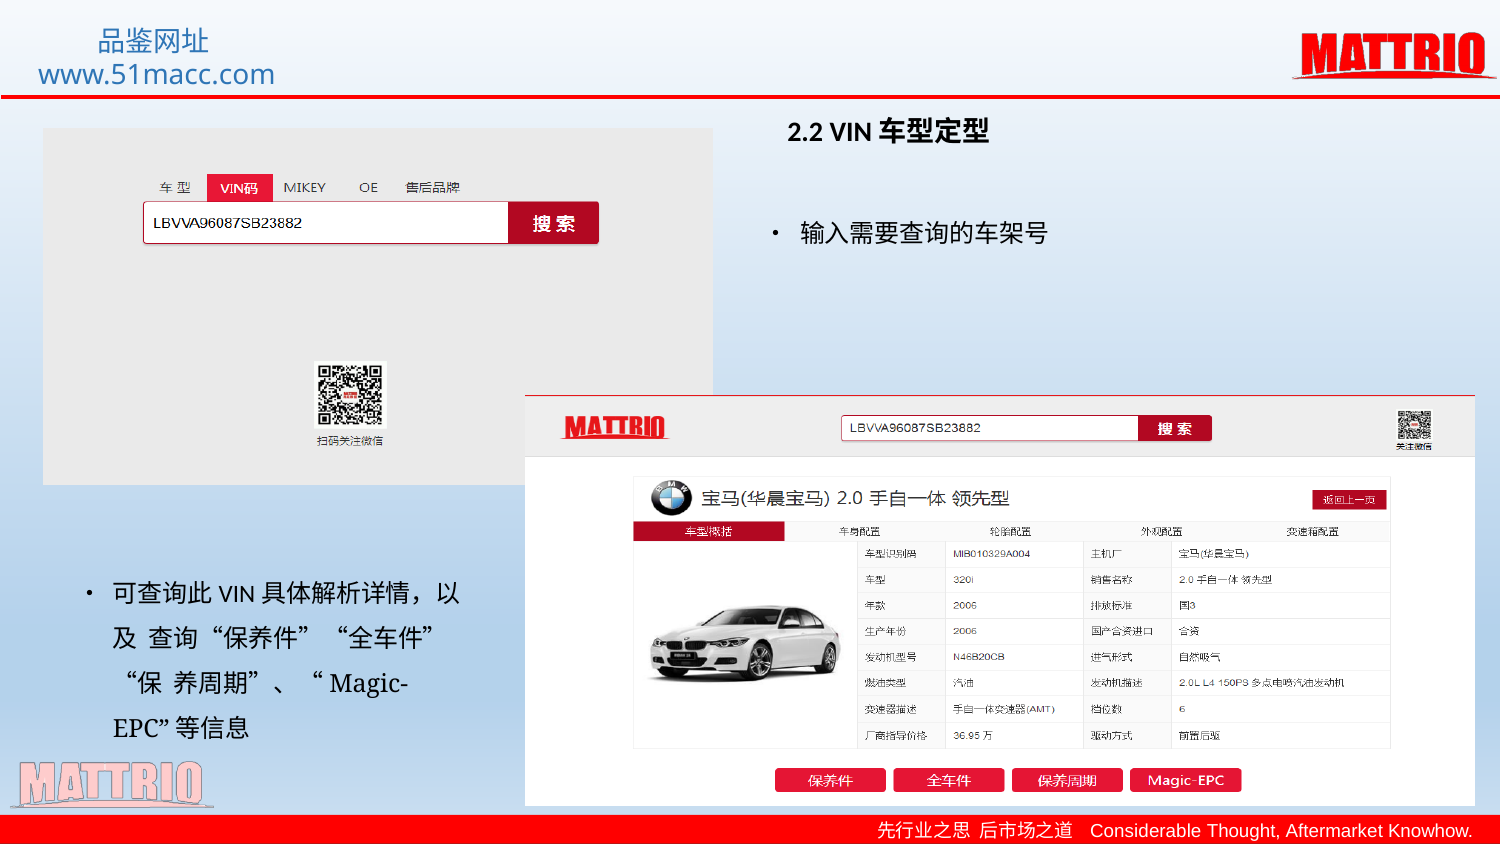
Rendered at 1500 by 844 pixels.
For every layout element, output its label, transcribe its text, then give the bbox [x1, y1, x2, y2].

text_box 品鉴网址www.51macc.com [0, 15, 318, 98]
picture [0, 0, 1500, 96]
text_box 2.2 VIN车型定型 • 输入需要查询的车架号 [761, 113, 1050, 248]
text_box [0, 814, 1500, 844]
text_box [1282, 26, 1500, 85]
text_box 先行业之思 后市场之道 Considerable Thought, Aftermarket Knowhow. [874, 820, 1477, 842]
text_box [0, 755, 226, 814]
text_box • 可查询此VIN具体解析详情，以及 查询“保养件”“全车件”“保 养周期”、“Magic-EPC”等信息 [76, 562, 476, 743]
picture [0, 97, 1500, 814]
